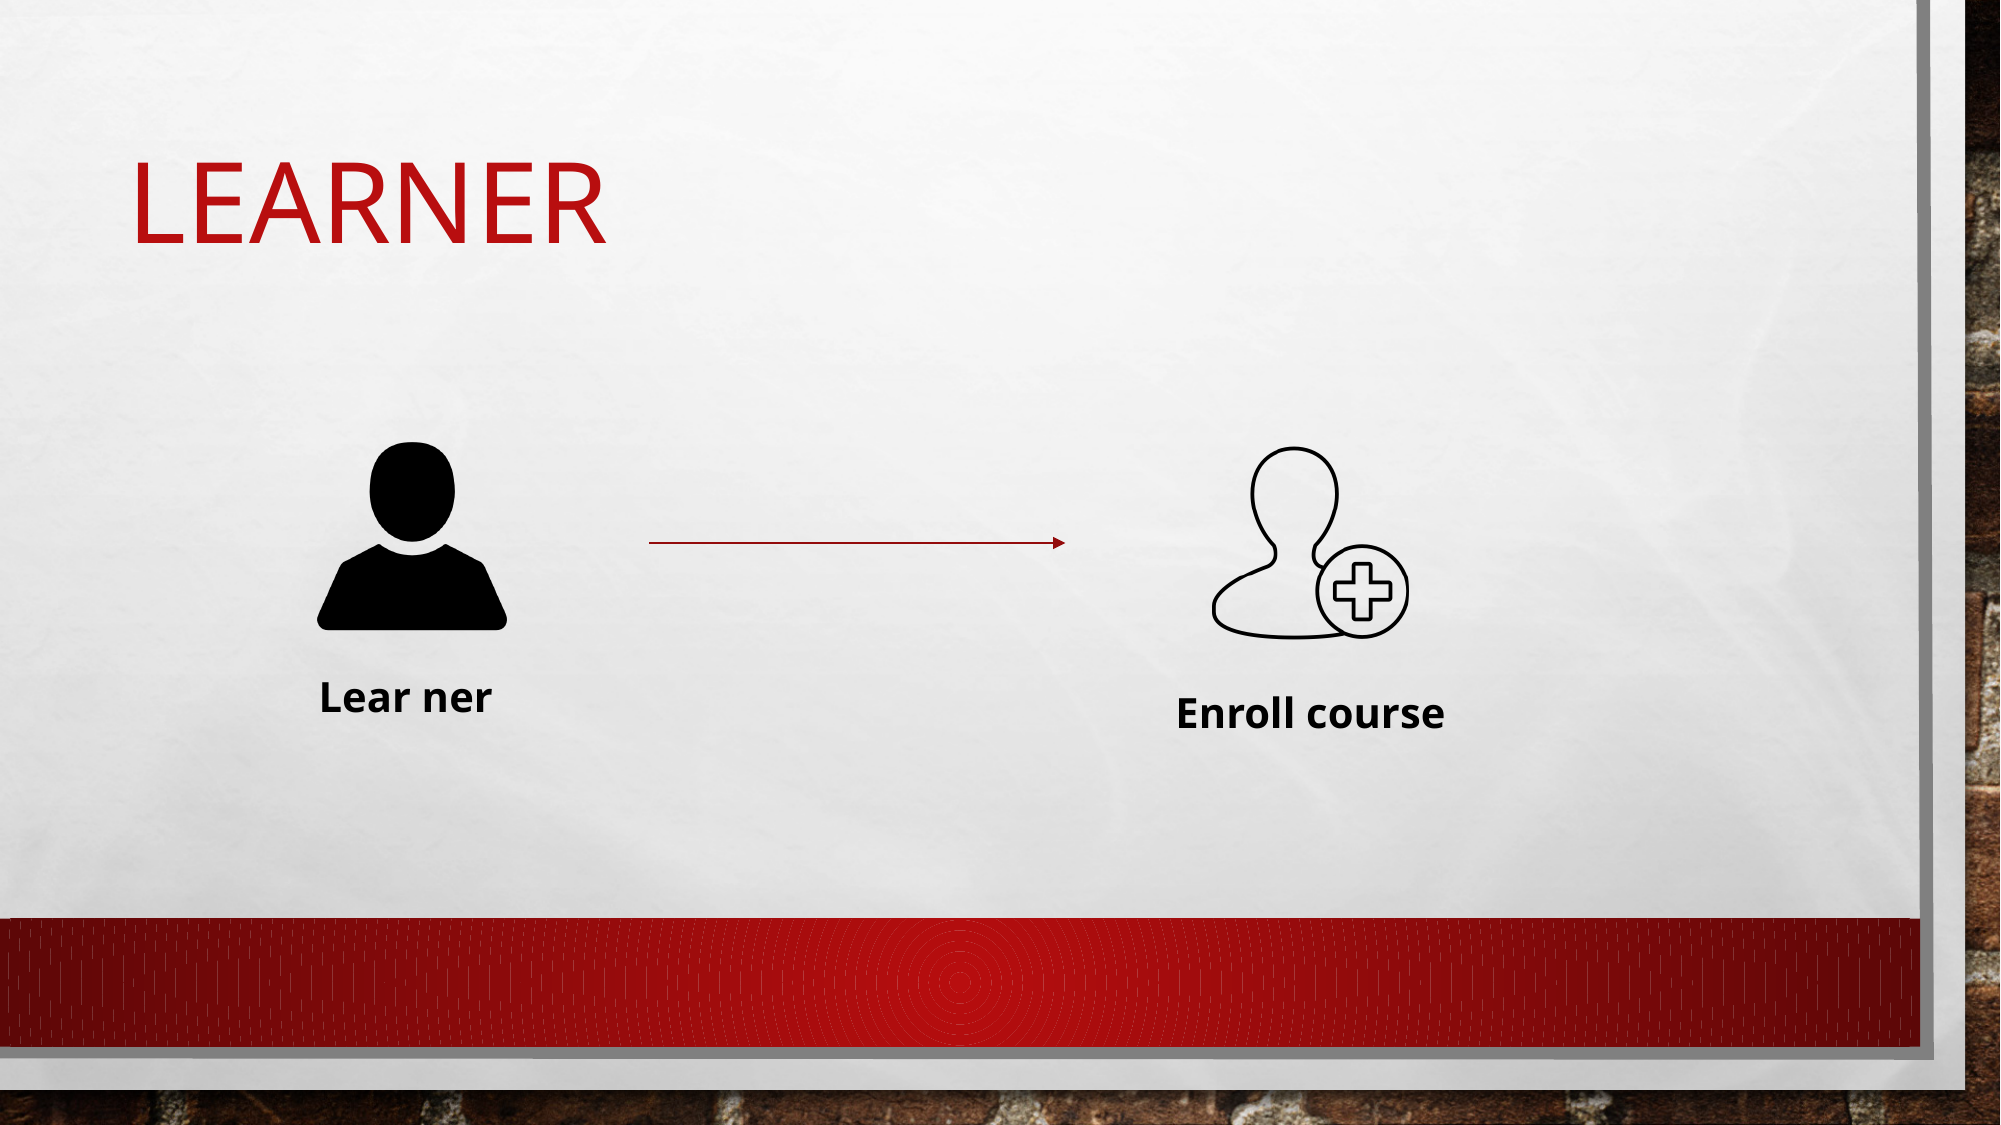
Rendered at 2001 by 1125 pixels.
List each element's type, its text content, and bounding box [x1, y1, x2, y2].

text_box Enroll course [1160, 679, 1461, 745]
picture [317, 441, 508, 631]
picture [1212, 444, 1409, 642]
text_box Lear ner [303, 663, 508, 728]
picture [0, 0, 2000, 1125]
title learner [112, 112, 1818, 302]
